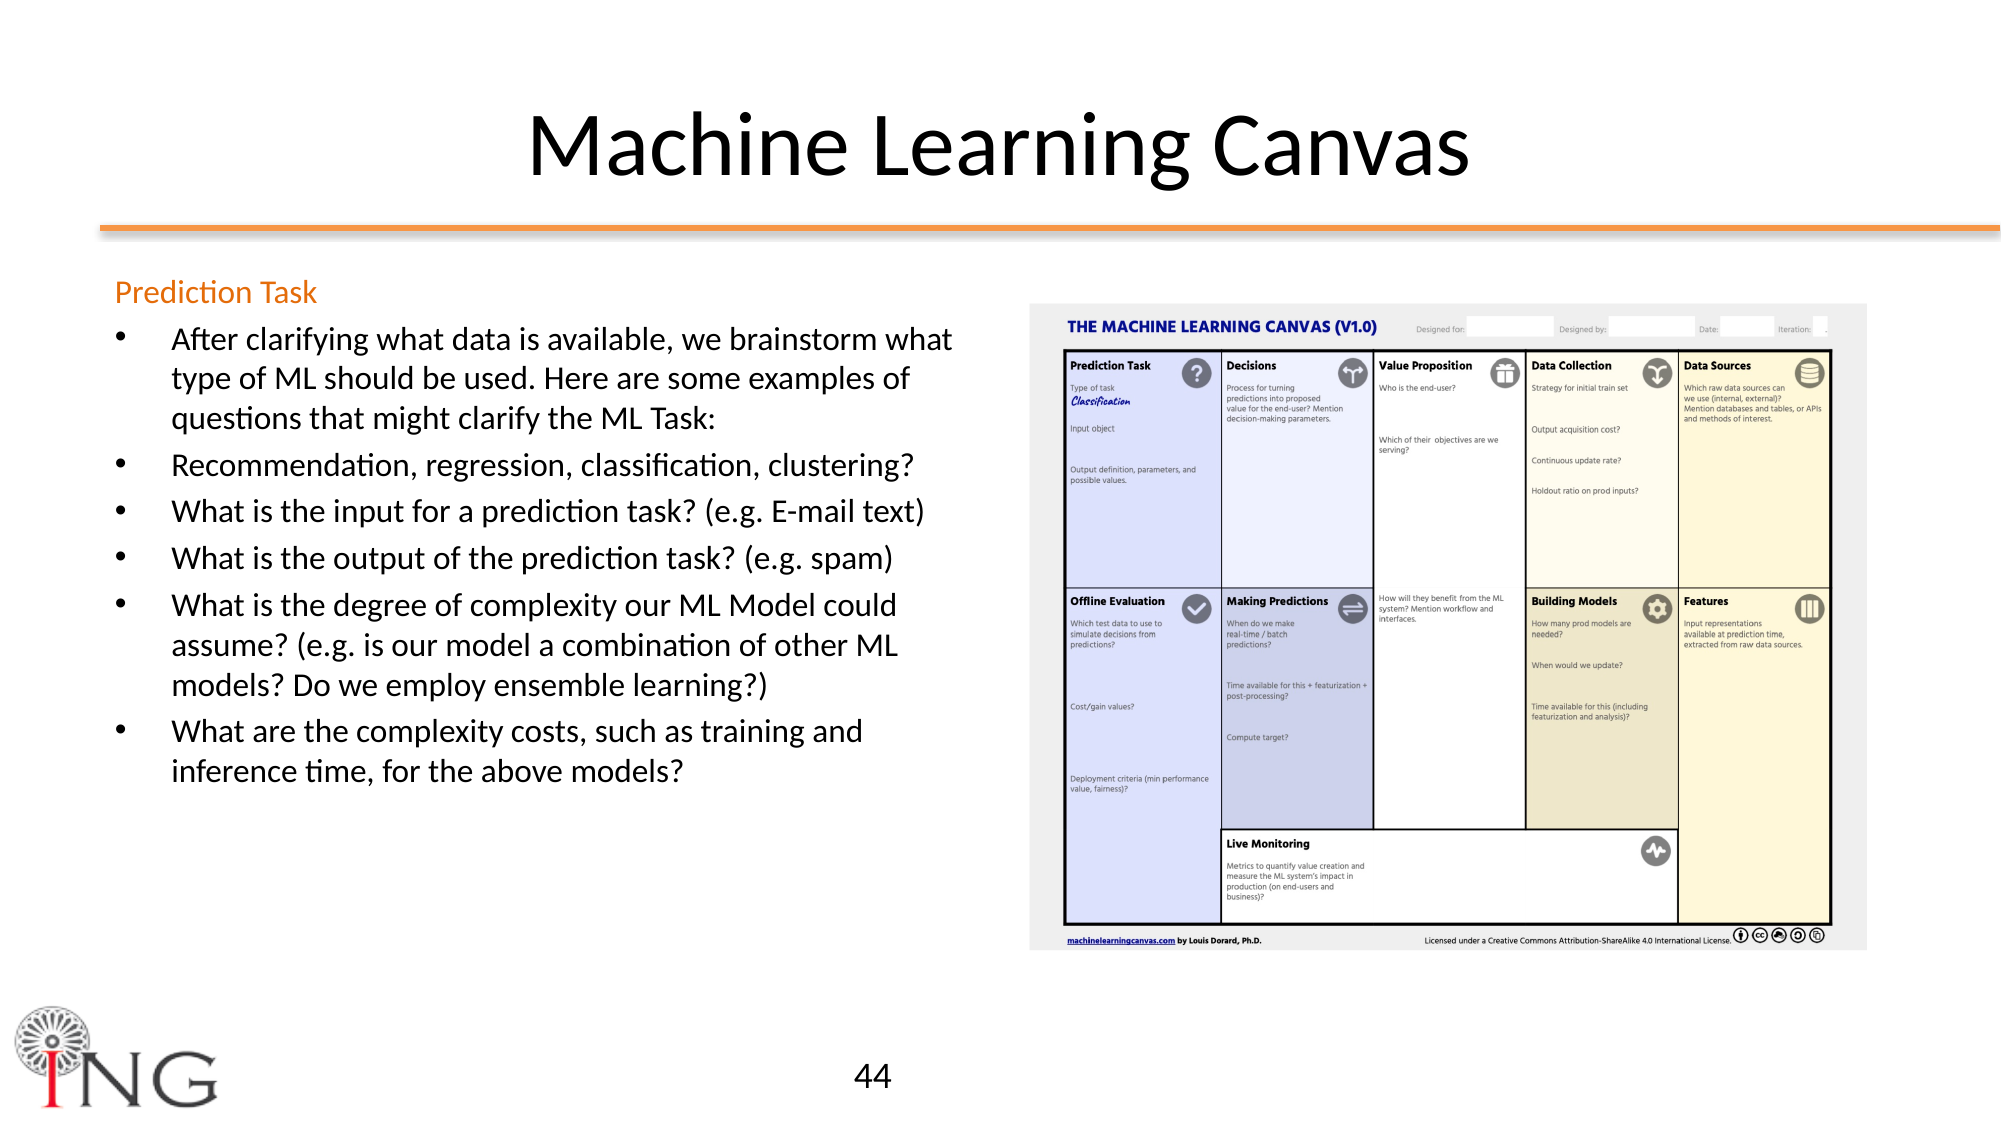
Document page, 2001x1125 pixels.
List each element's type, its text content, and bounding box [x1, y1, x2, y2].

title Machine Learning Canvas [99, 45, 1900, 233]
picture [0, 987, 244, 1125]
slide_number 44 [839, 1043, 1900, 1104]
list Prediction Task After clarifying what data is available, we brainstorm what type of ML should be used. Here are some examples of questions that might clarify the ML Task: Recommendation, regression, classification, clustering? What is the input for a prediction task? (e.g. E-mail text) What is the output of the prediction task? (e.g. spam) What is the degree of complexity our ML Model could assume? (e.g. is our model a combination of other ML models? Do we employ ensemble learning?) What are the complexity costs, such as training and inference time, for the above models? [99, 262, 984, 1005]
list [1016, 294, 1901, 973]
